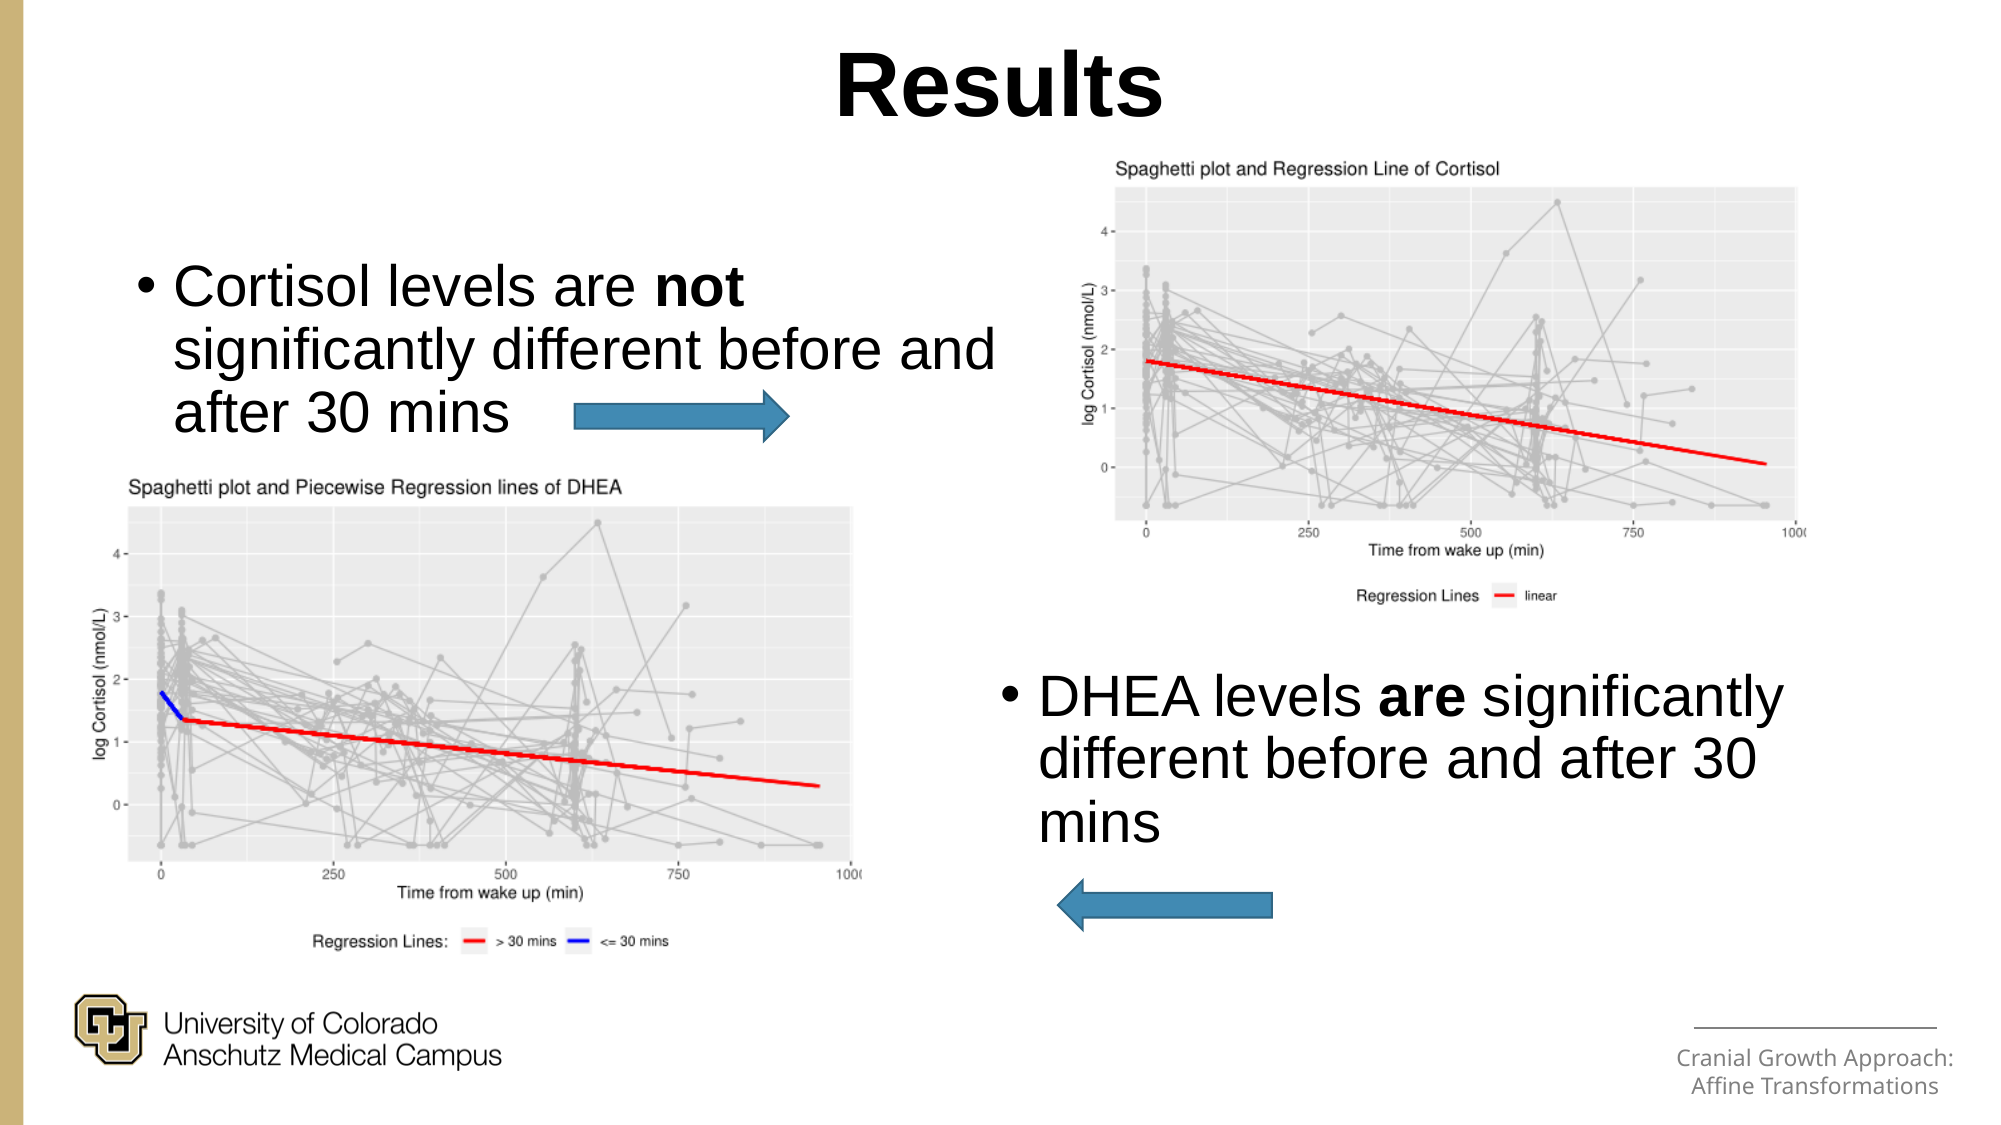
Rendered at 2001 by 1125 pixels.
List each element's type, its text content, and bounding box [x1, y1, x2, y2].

text_box [1056, 877, 1273, 933]
picture [73, 993, 502, 1072]
text_box DHEA levels are significantly different before and after 30 mins [986, 658, 1893, 906]
picture [1057, 146, 1854, 621]
text_box [573, 389, 791, 444]
text_box Results [106, 29, 1893, 136]
picture [65, 465, 890, 965]
text_box Cortisol levels are not significantly different before and after 30 mins [121, 248, 1029, 491]
